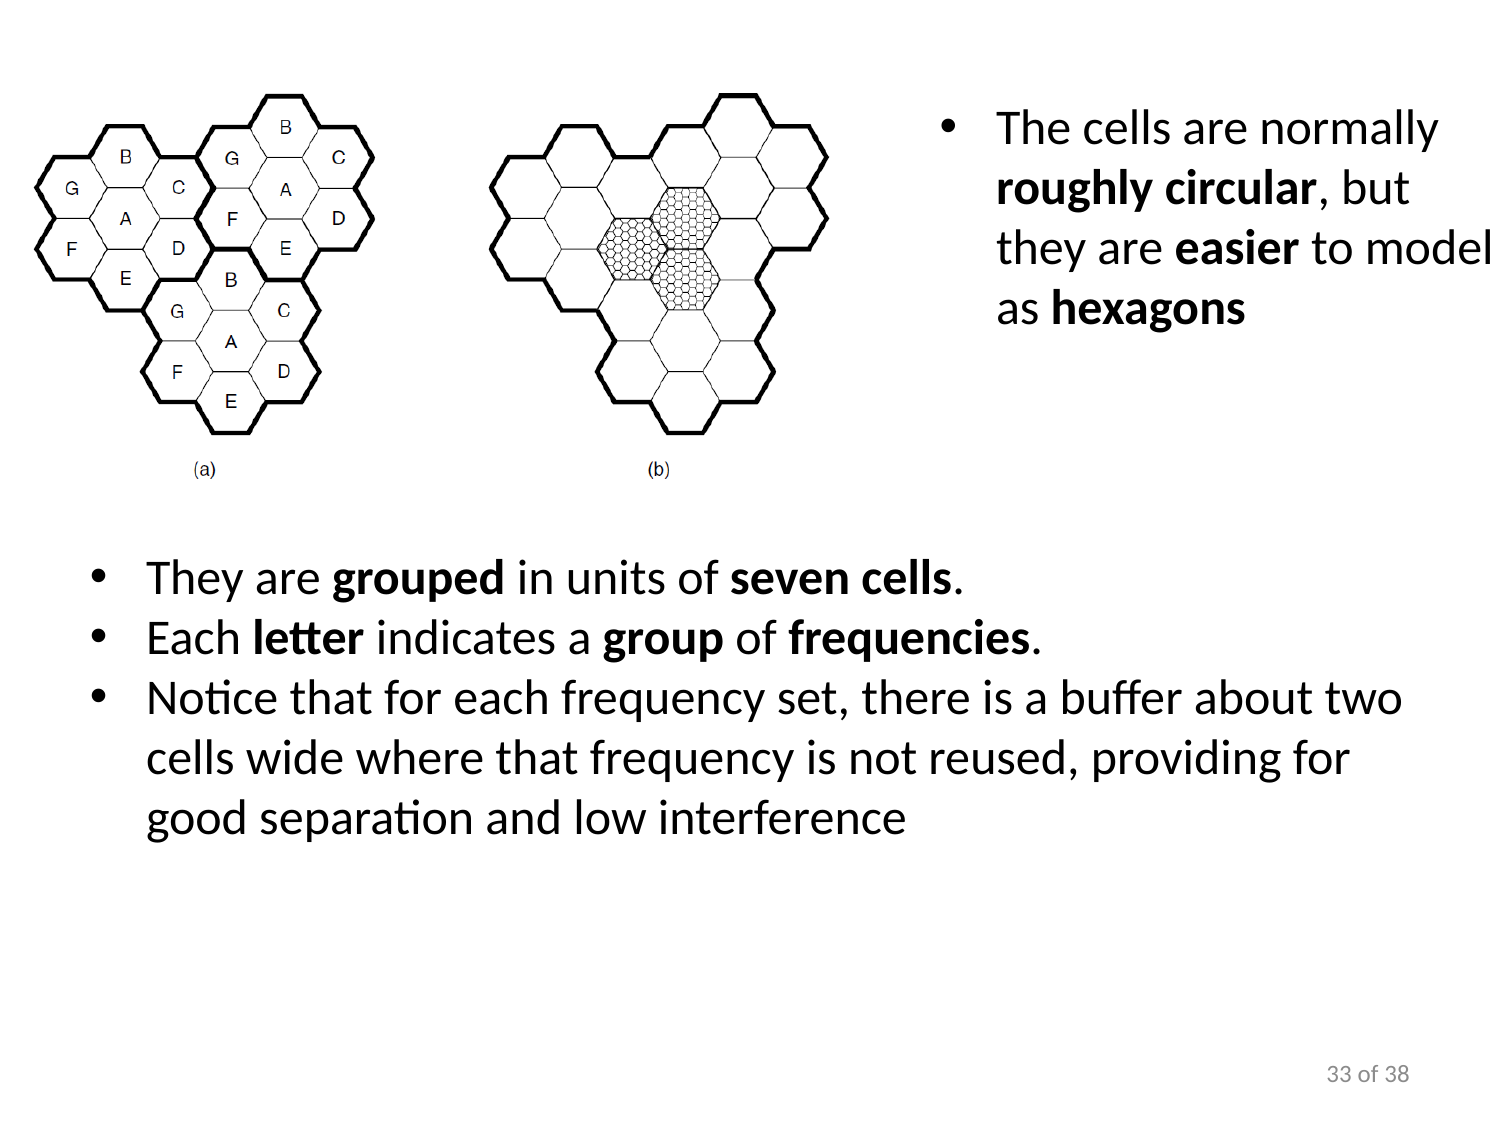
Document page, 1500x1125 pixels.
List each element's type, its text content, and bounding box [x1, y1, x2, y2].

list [1, 62, 840, 491]
text_box The cells are normally roughly circular, but they are easier to model as hexagons [924, 87, 1500, 343]
text_box They are grouped in units of seven cells. Each letter indicates a group of frequencies. Notice that for each frequency set, there is a buffer about two cells wide where that frequency is not reused, providing for good separation and low interference [75, 537, 1463, 853]
slide_number 33 of 38 [1074, 1042, 1425, 1103]
